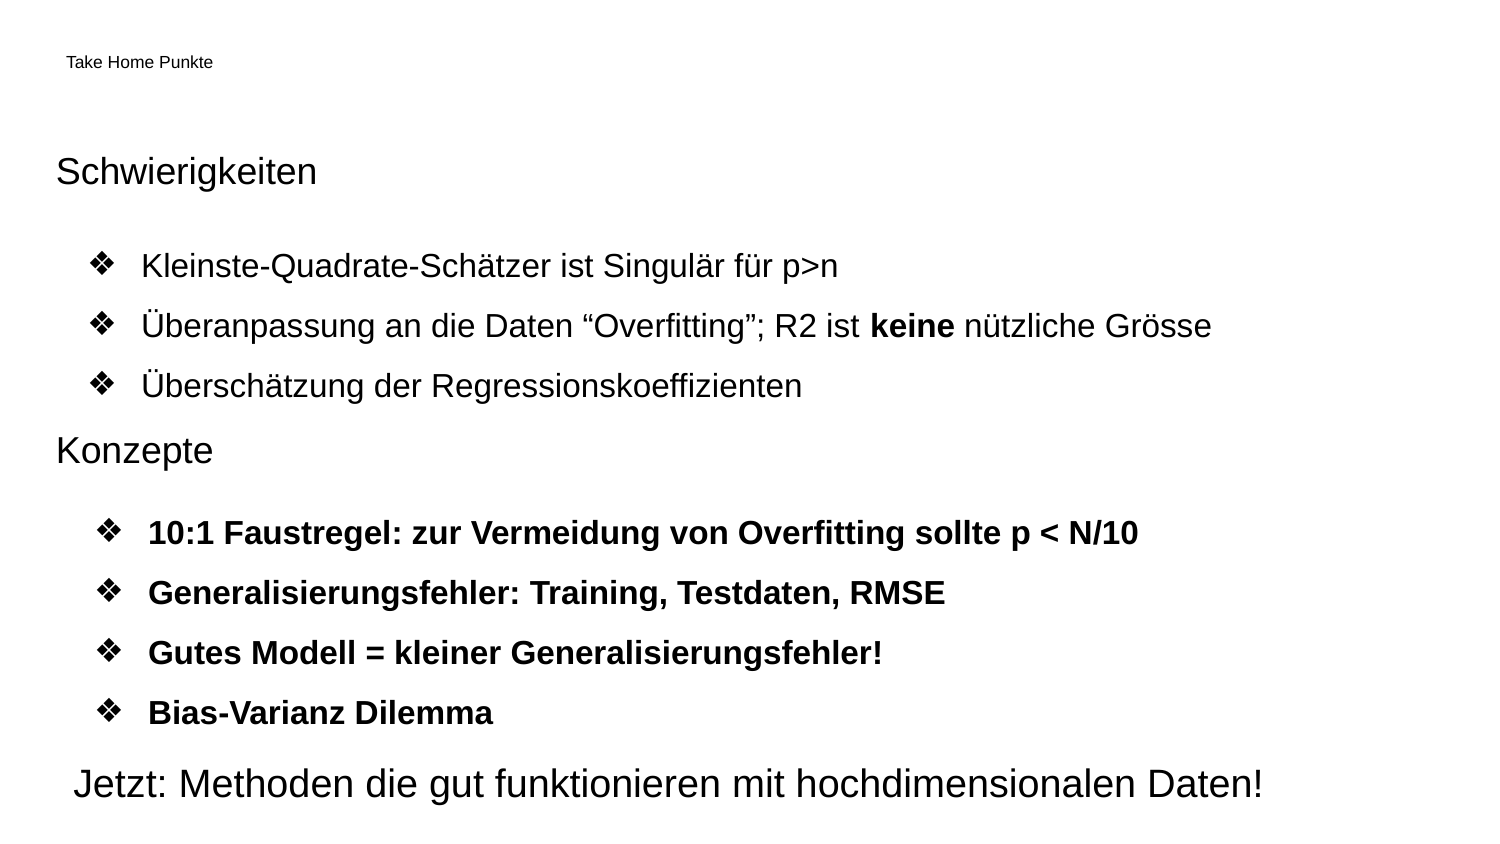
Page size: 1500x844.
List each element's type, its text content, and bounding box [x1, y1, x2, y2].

list Kleinste-Quadrate-Schätzer ist Singulär für p>n Überanpassung an die Daten “Overfitting”; R2 ist keine nützliche Grösse Überschätzung der Regressionskoeffizienten [51, 209, 1449, 432]
text_box Schwierigkeiten [40, 131, 371, 207]
text_box Konzepte [40, 411, 324, 487]
title Take Home Punkte [51, 36, 1449, 131]
text_box Jetzt: Methoden die gut funktionieren mit hochdimensionalen Daten! [58, 743, 1465, 821]
text_box 10:1 Faustregel: zur Vermeidung von Overfitting sollte p < N/10 Generalisierungsfehler: Training, Testdaten, RMSE Gutes Modell = kleiner Generalisierungsfehler! Bias-Varianz Dilemma [58, 476, 1204, 746]
